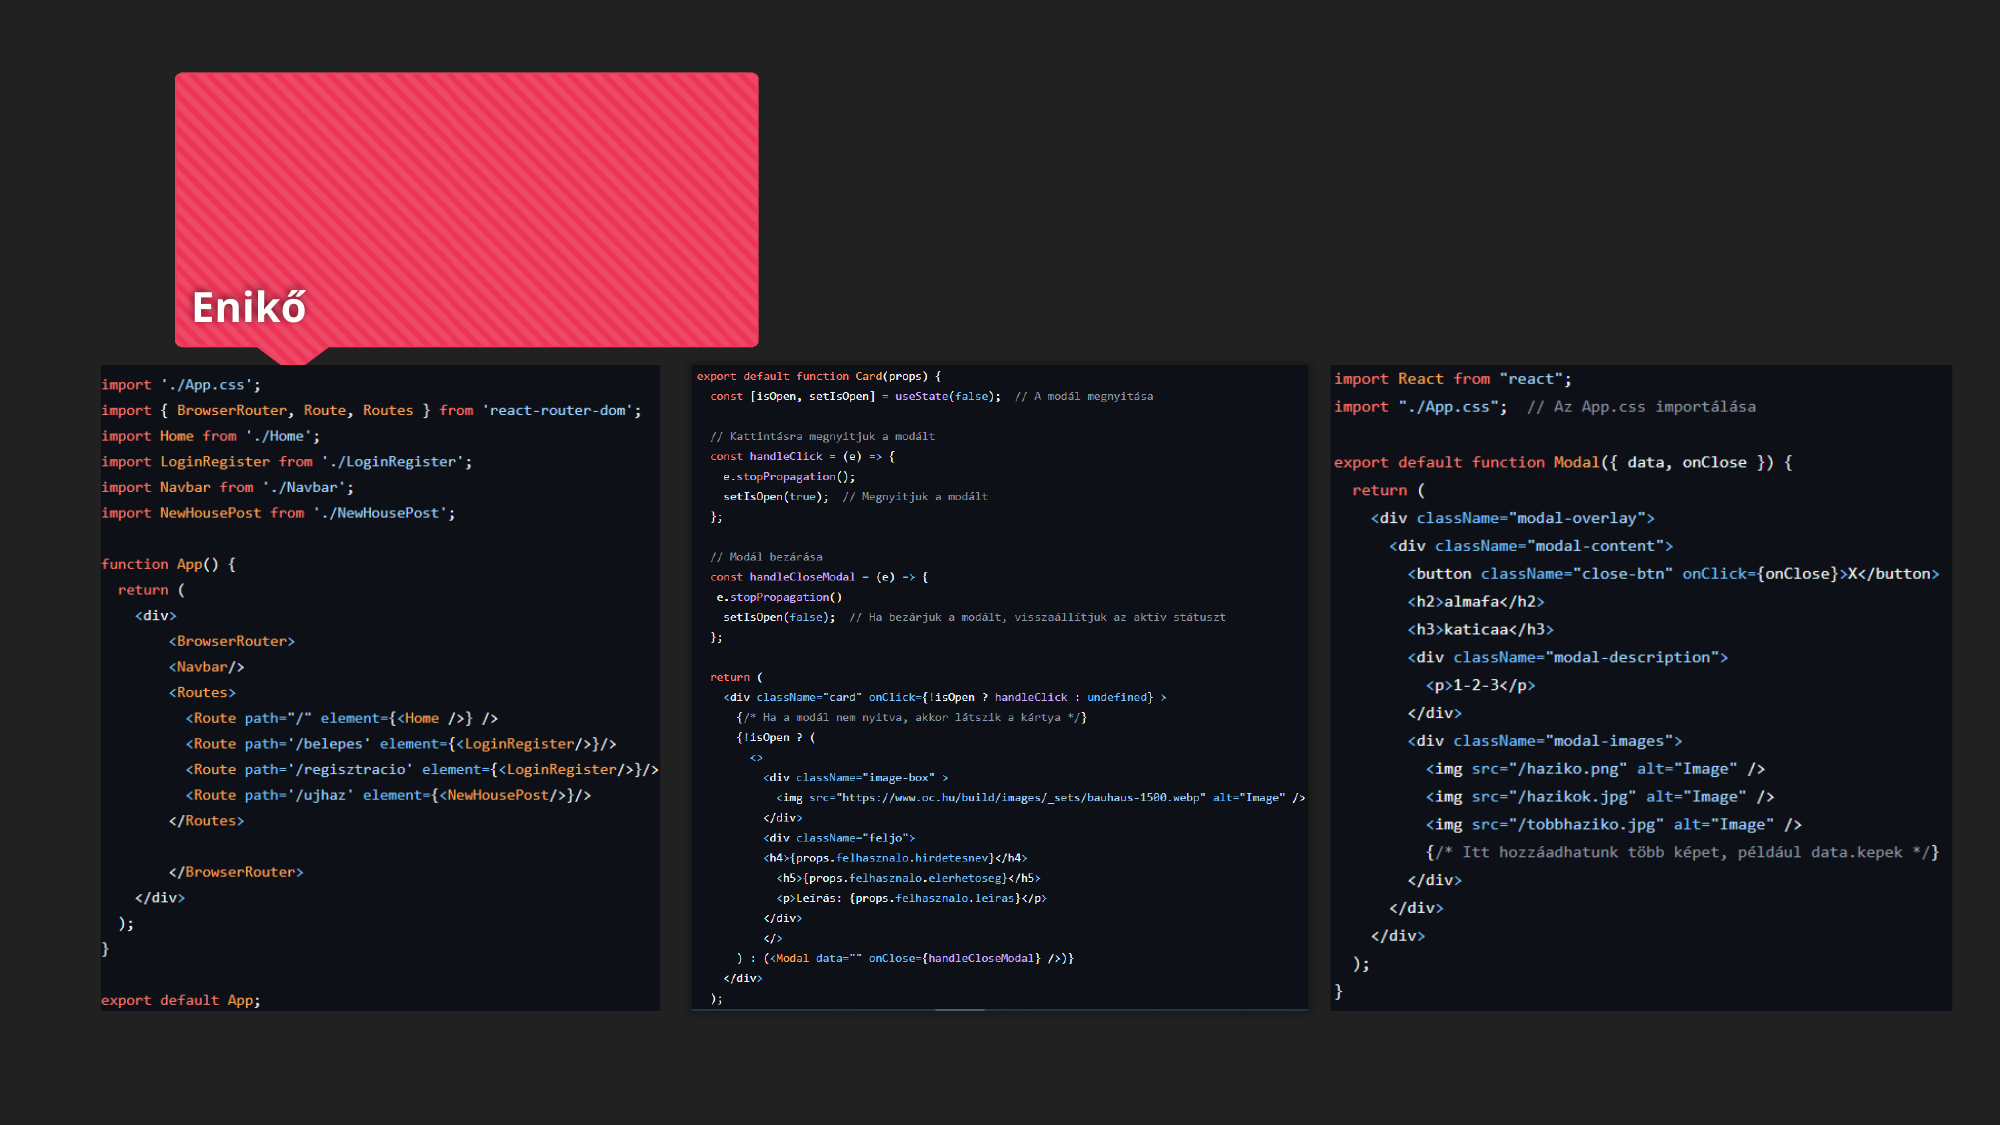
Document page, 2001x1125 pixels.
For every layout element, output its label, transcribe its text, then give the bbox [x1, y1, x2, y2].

picture [1330, 365, 1953, 1011]
picture [100, 365, 661, 1011]
title Enikő [176, 73, 758, 339]
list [691, 365, 1309, 1011]
